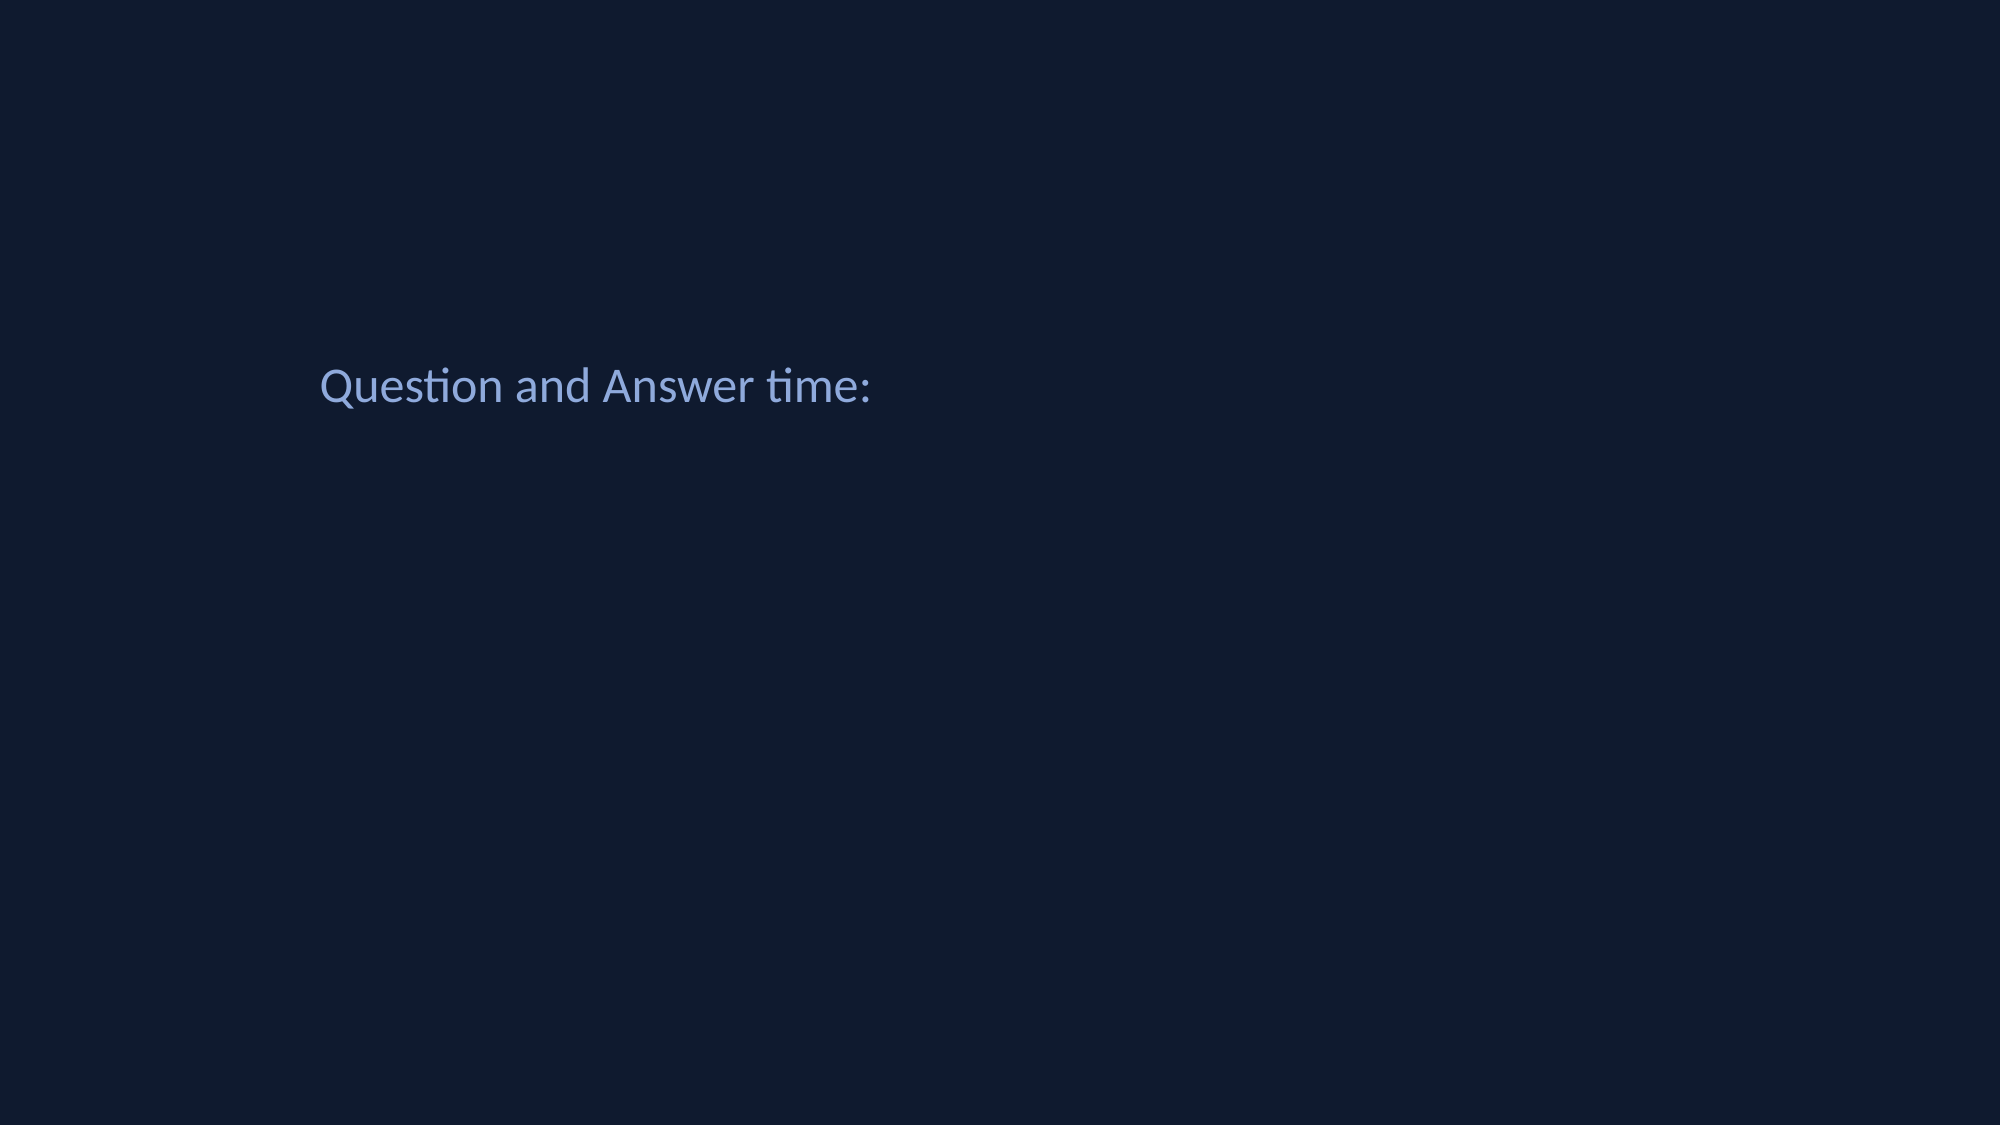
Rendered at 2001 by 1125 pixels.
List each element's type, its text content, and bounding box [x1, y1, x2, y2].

text_box Question and Answer time: [304, 345, 1684, 420]
